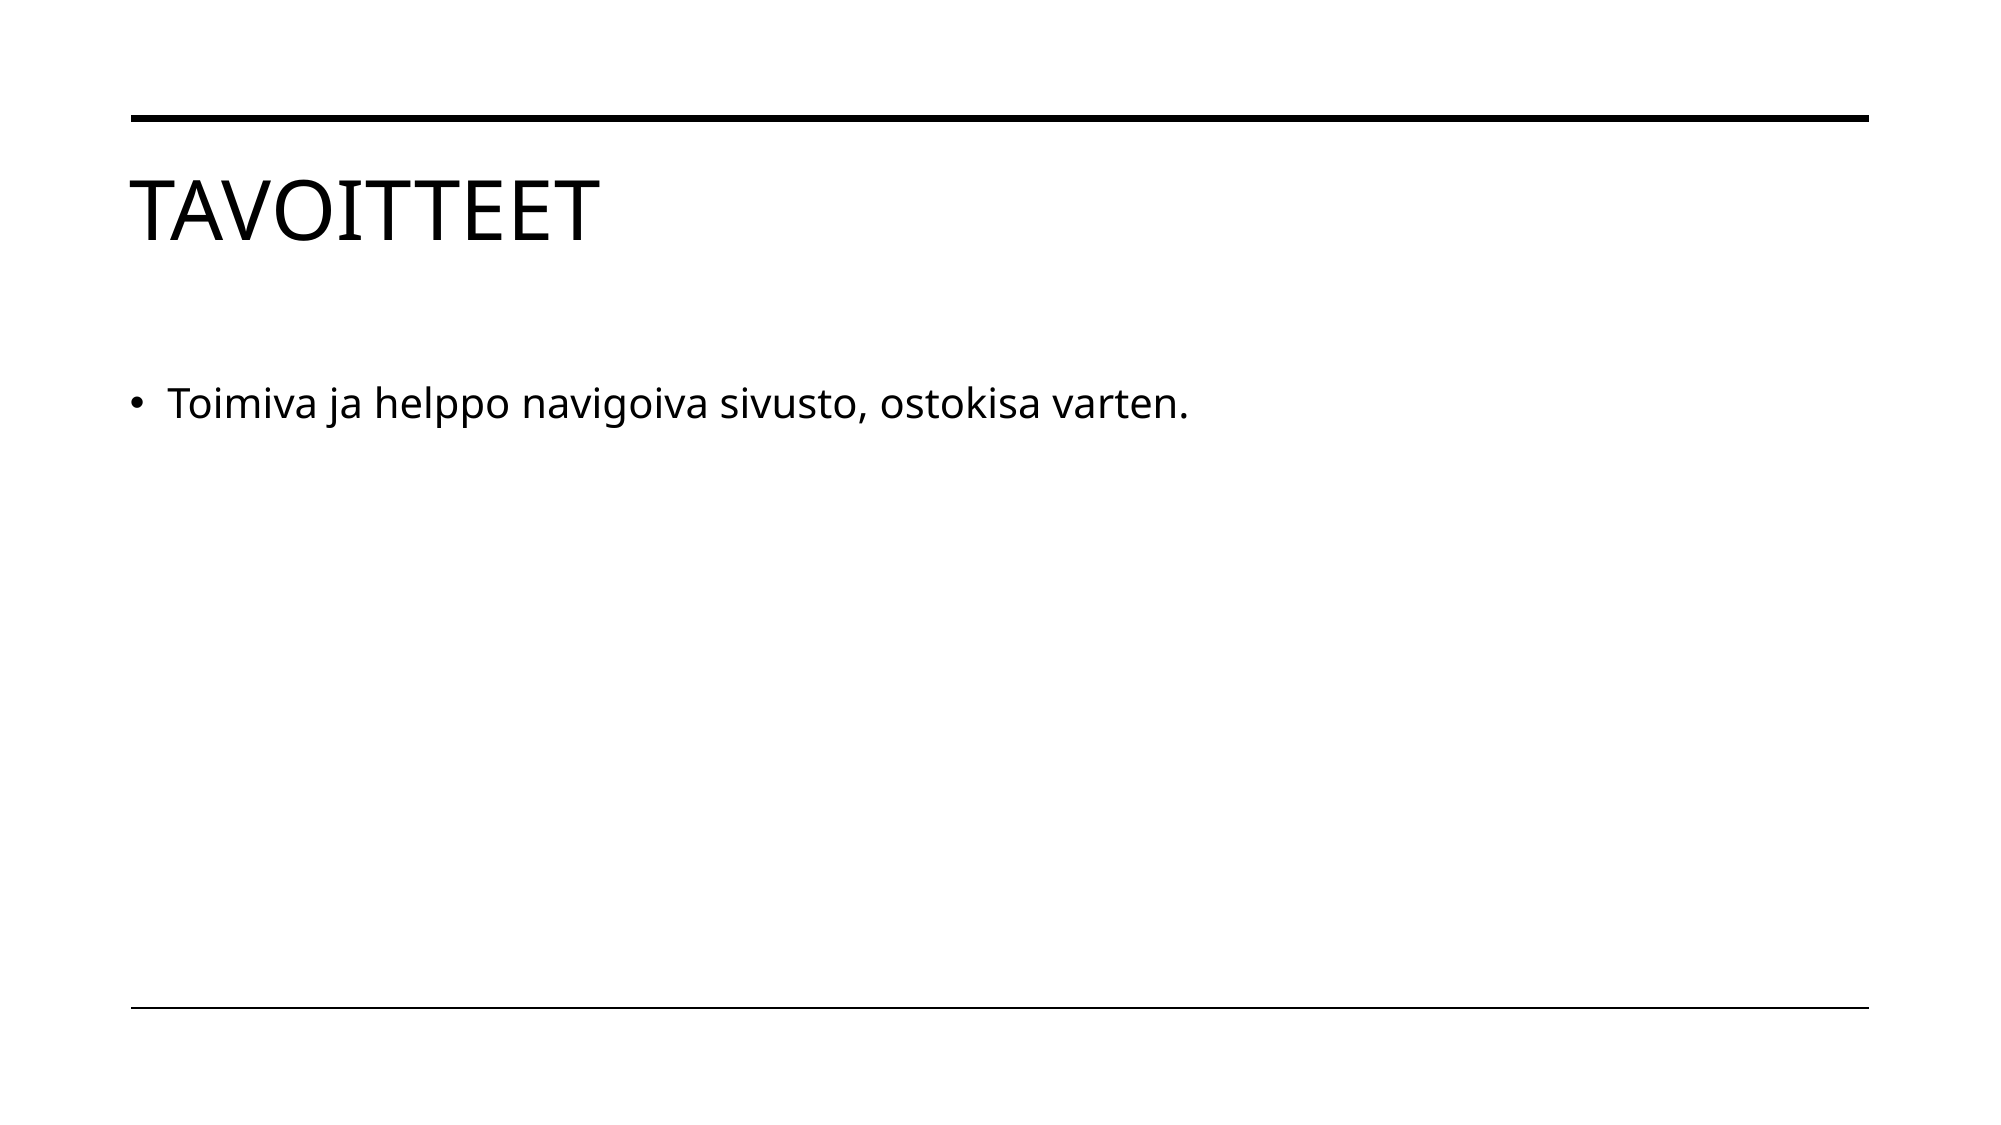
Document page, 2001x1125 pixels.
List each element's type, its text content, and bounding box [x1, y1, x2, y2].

title Tavoitteet [114, 149, 1869, 364]
list Toimiva ja helppo navigoiva sivusto, ostokisa varten. [114, 364, 1869, 978]
